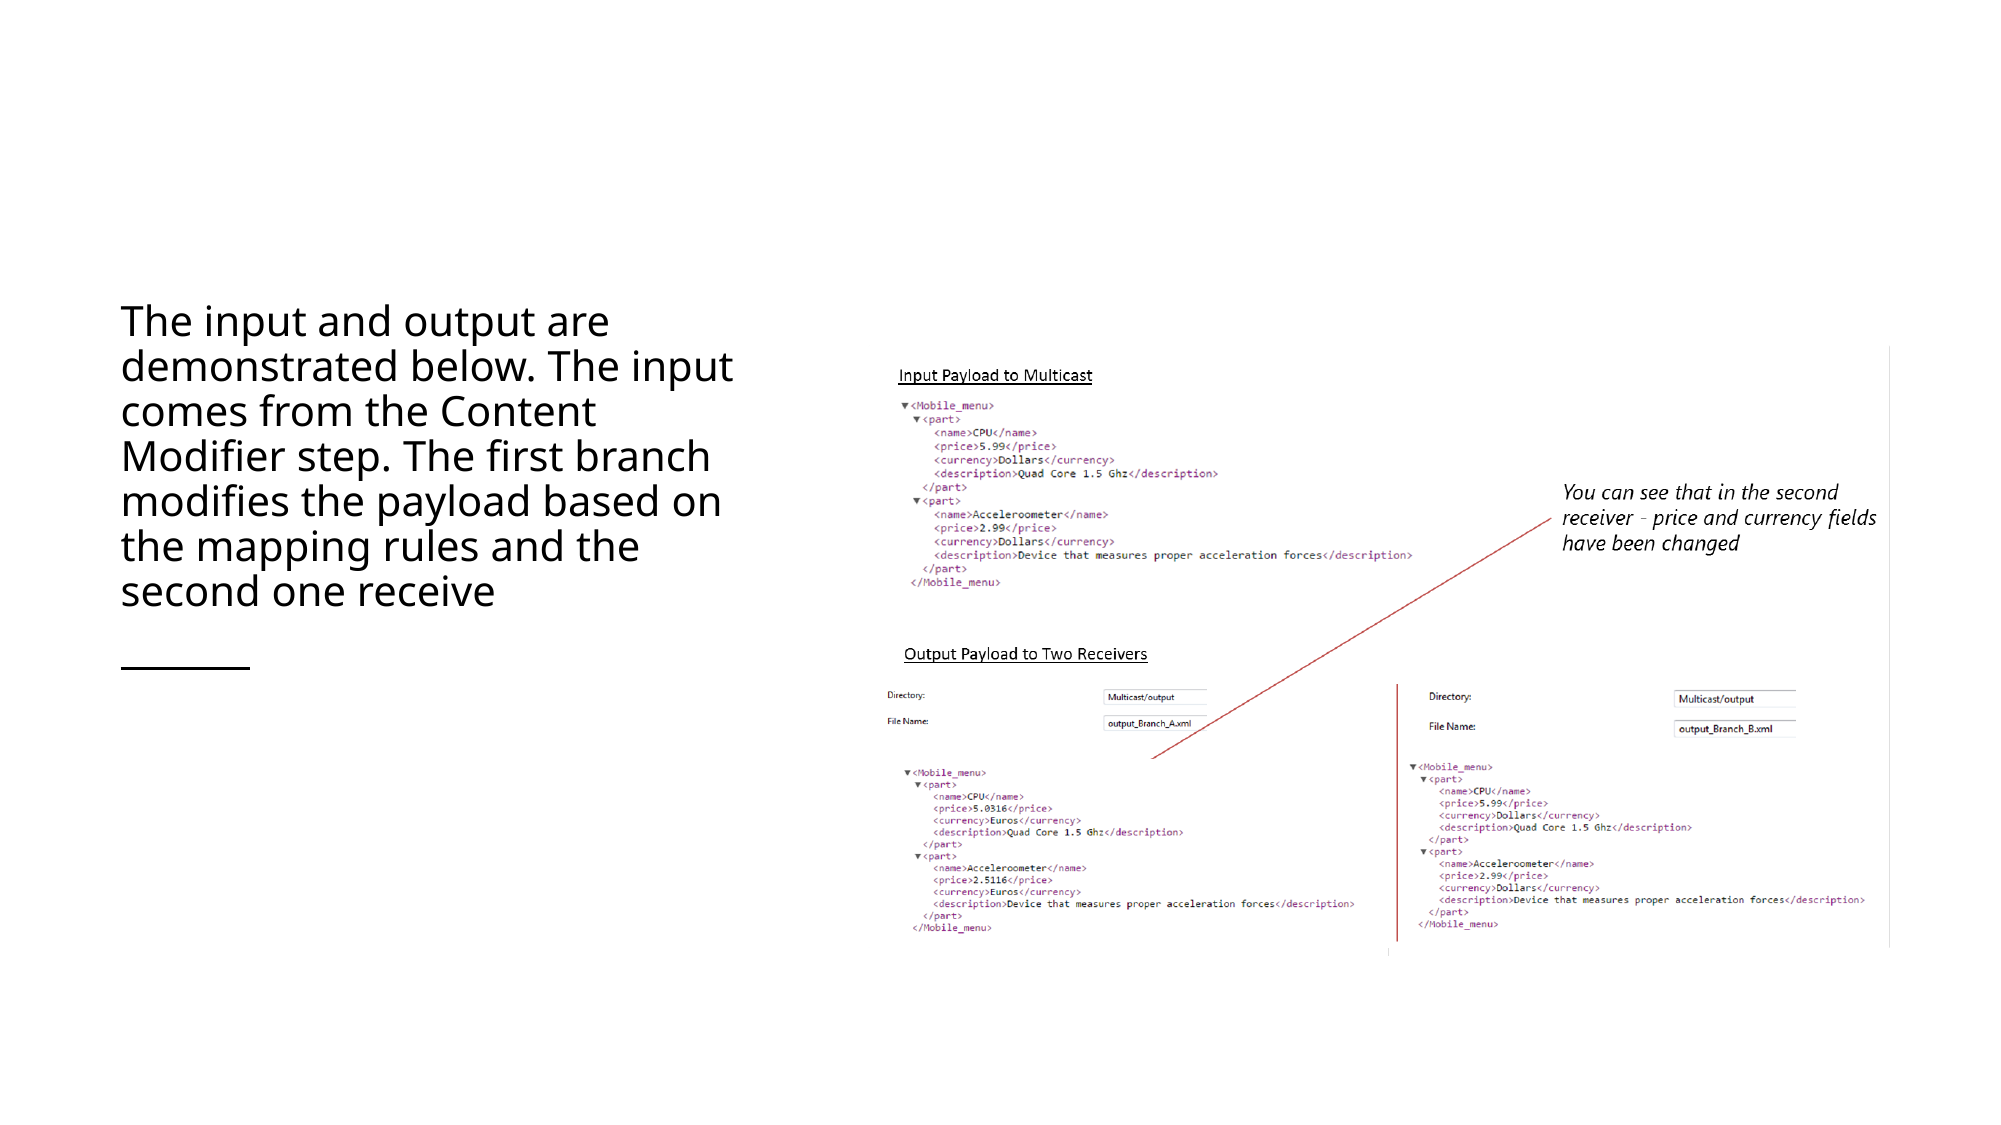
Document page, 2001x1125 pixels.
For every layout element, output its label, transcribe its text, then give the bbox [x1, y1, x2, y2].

picture [868, 345, 1895, 956]
list The input and output are demonstrated below. The input comes from the Content Modifier step. The first branch modifies the payload based on the mapping rules and the second one receive [105, 292, 763, 1014]
